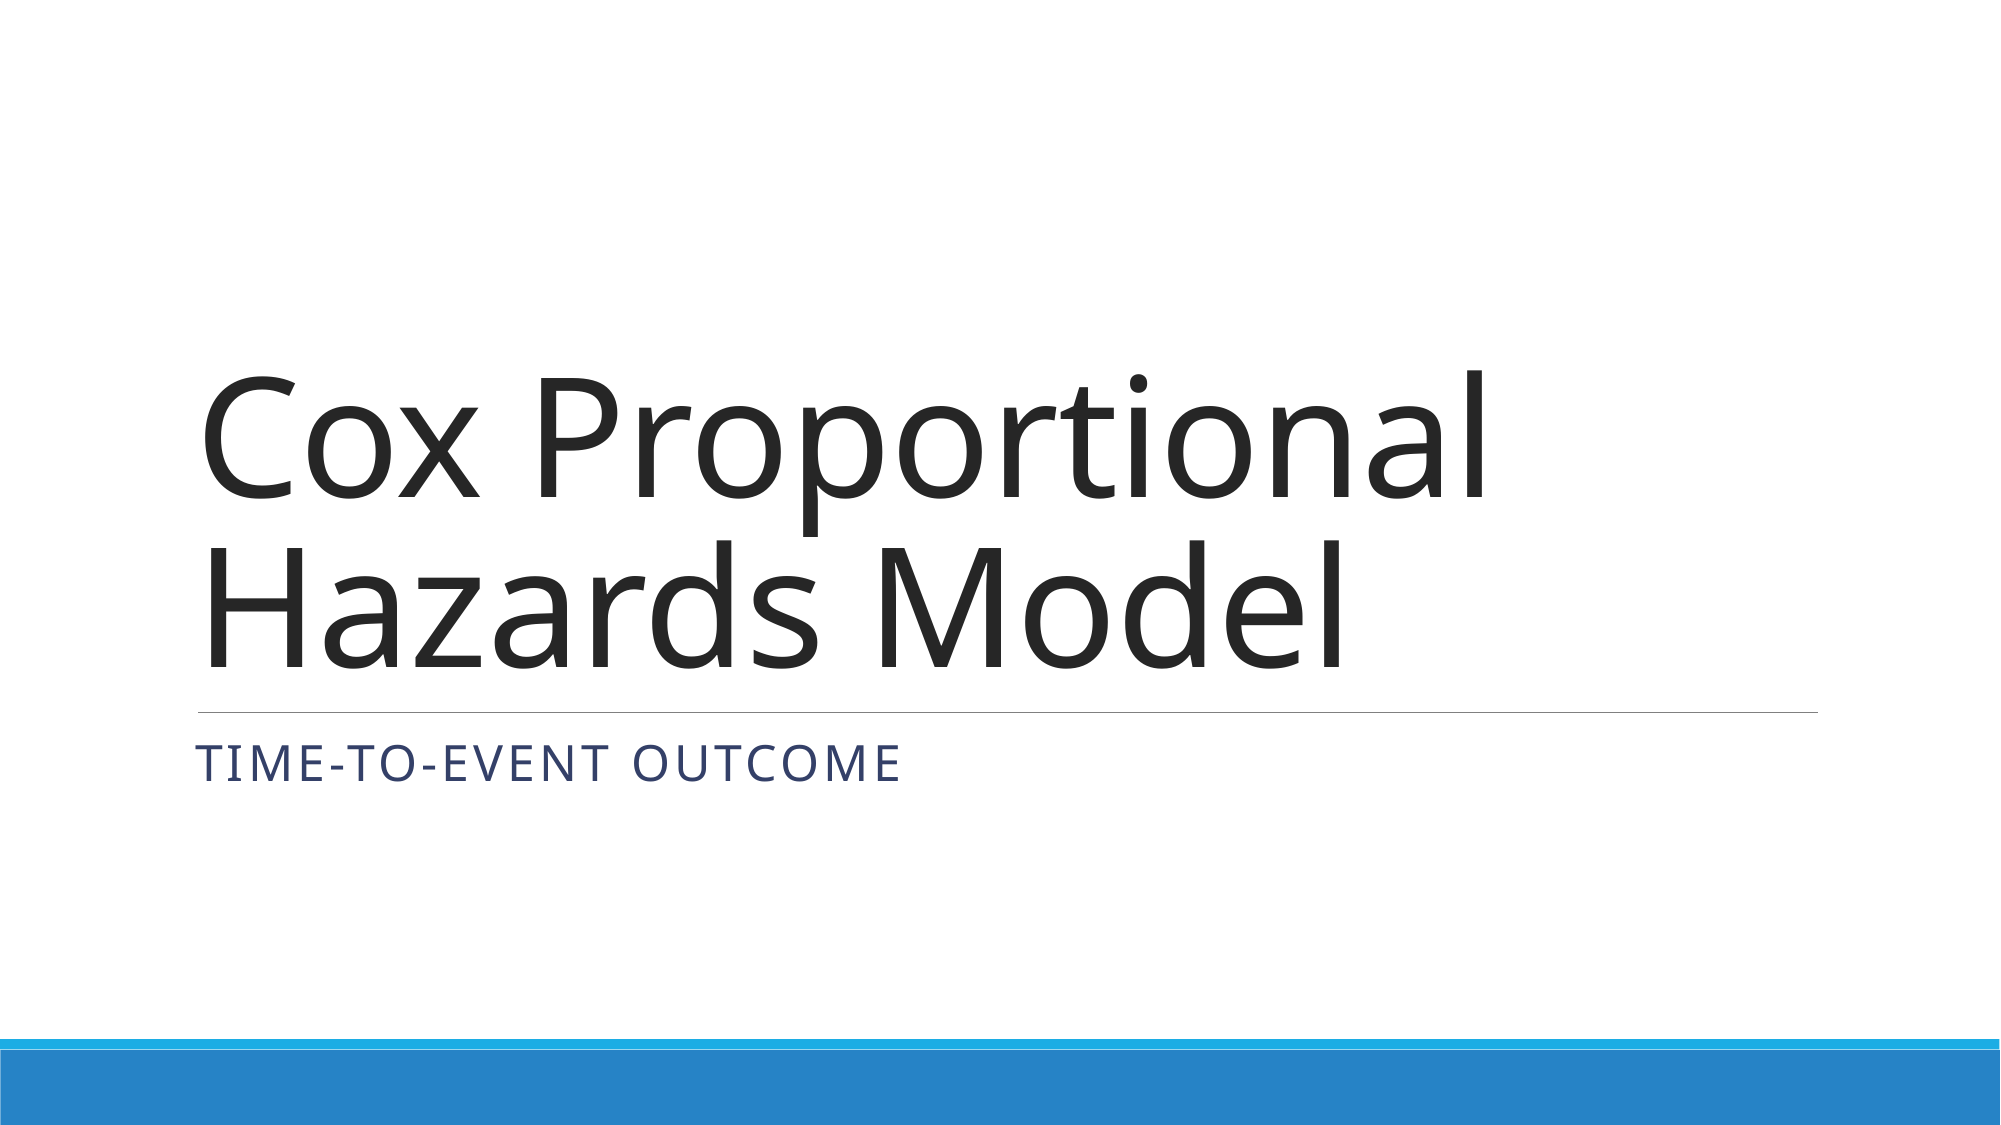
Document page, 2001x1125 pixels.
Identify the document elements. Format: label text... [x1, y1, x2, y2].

title Cox Proportional Hazards Model [180, 124, 1830, 710]
list Time-to-Event Outcome [180, 730, 1830, 918]
